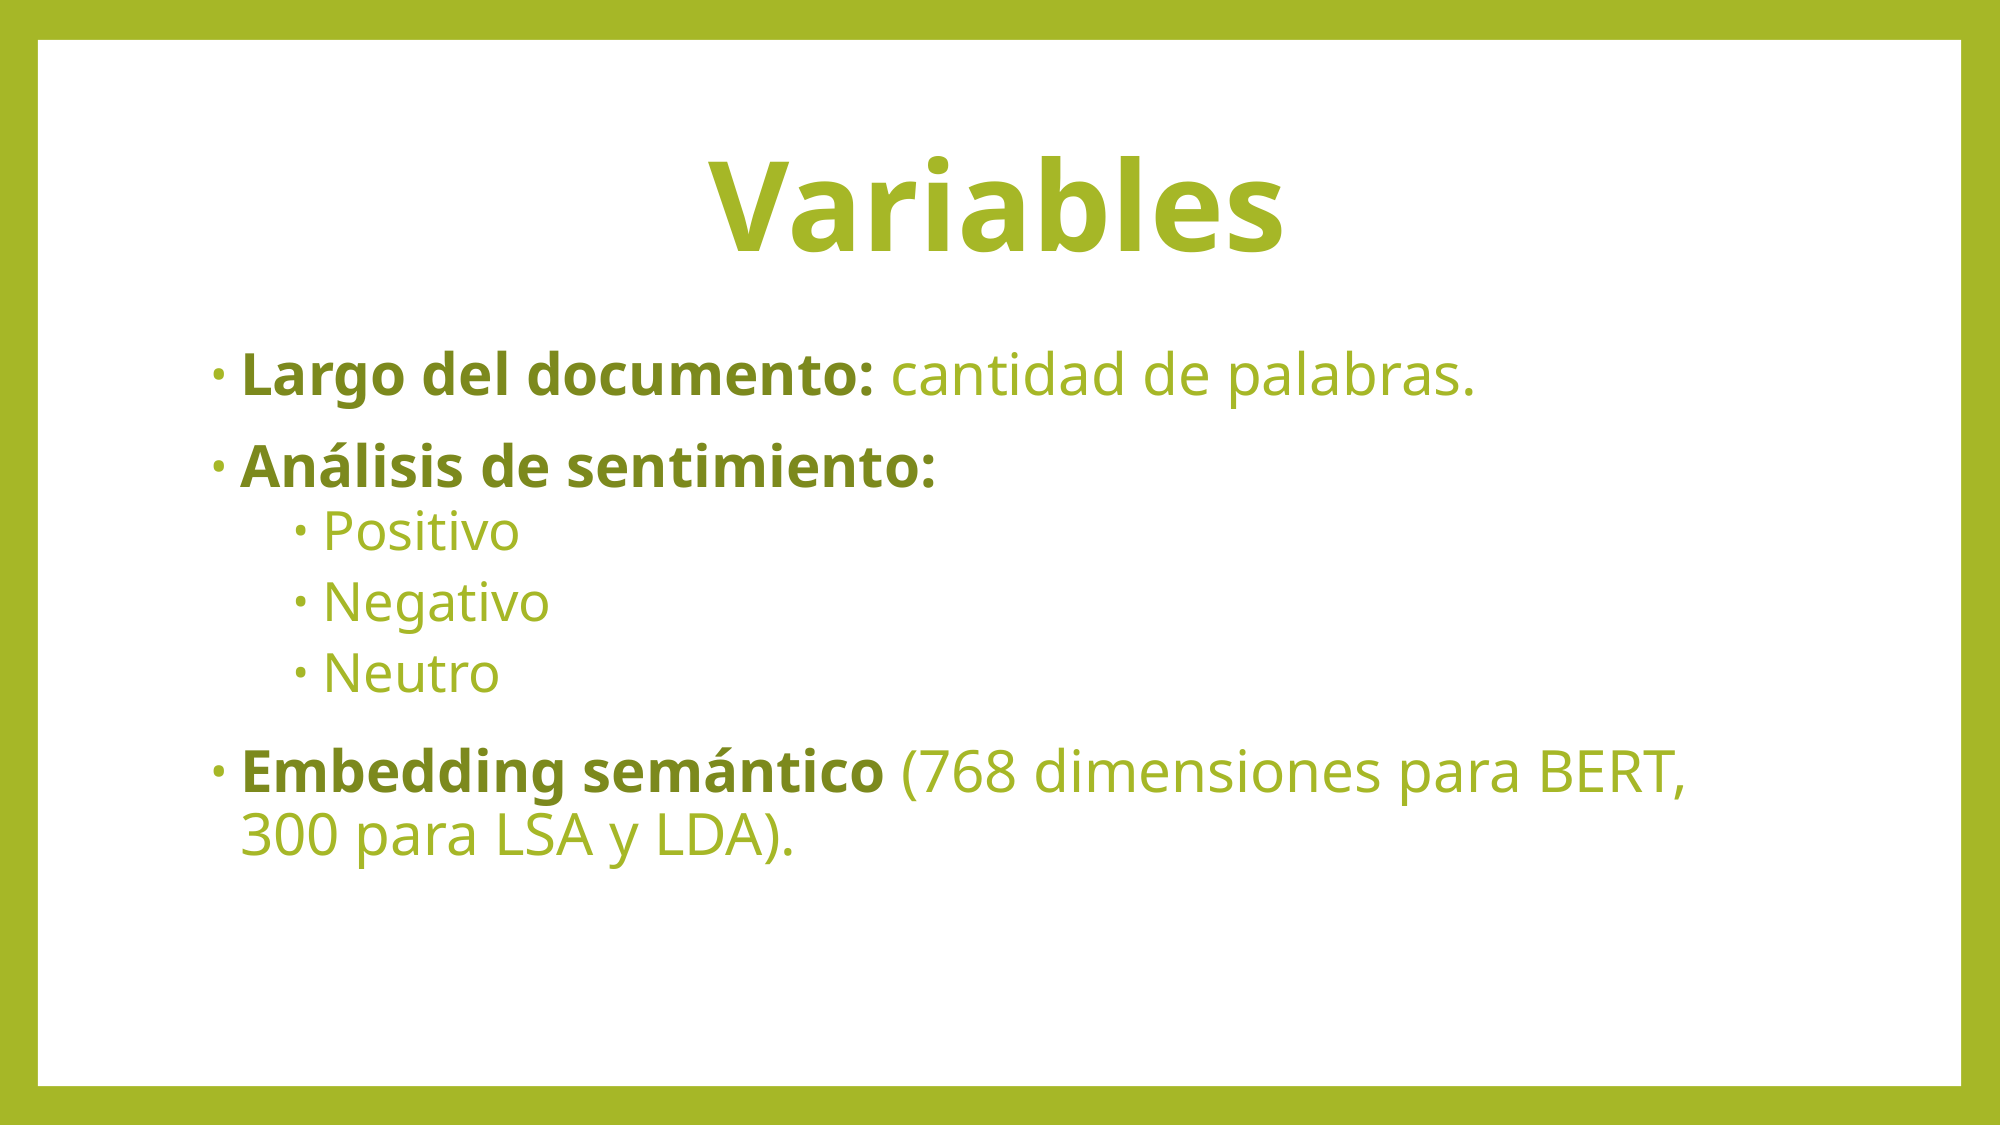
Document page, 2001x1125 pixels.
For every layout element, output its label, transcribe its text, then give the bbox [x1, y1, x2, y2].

list Largo del documento: cantidad de palabras. Análisis de sentimiento: Positivo Negativo Neutro Embedding semántico (768 dimensiones para BERT, 300 para LSA y LDA). [187, 337, 1808, 1000]
title Variables [187, 99, 1808, 323]
